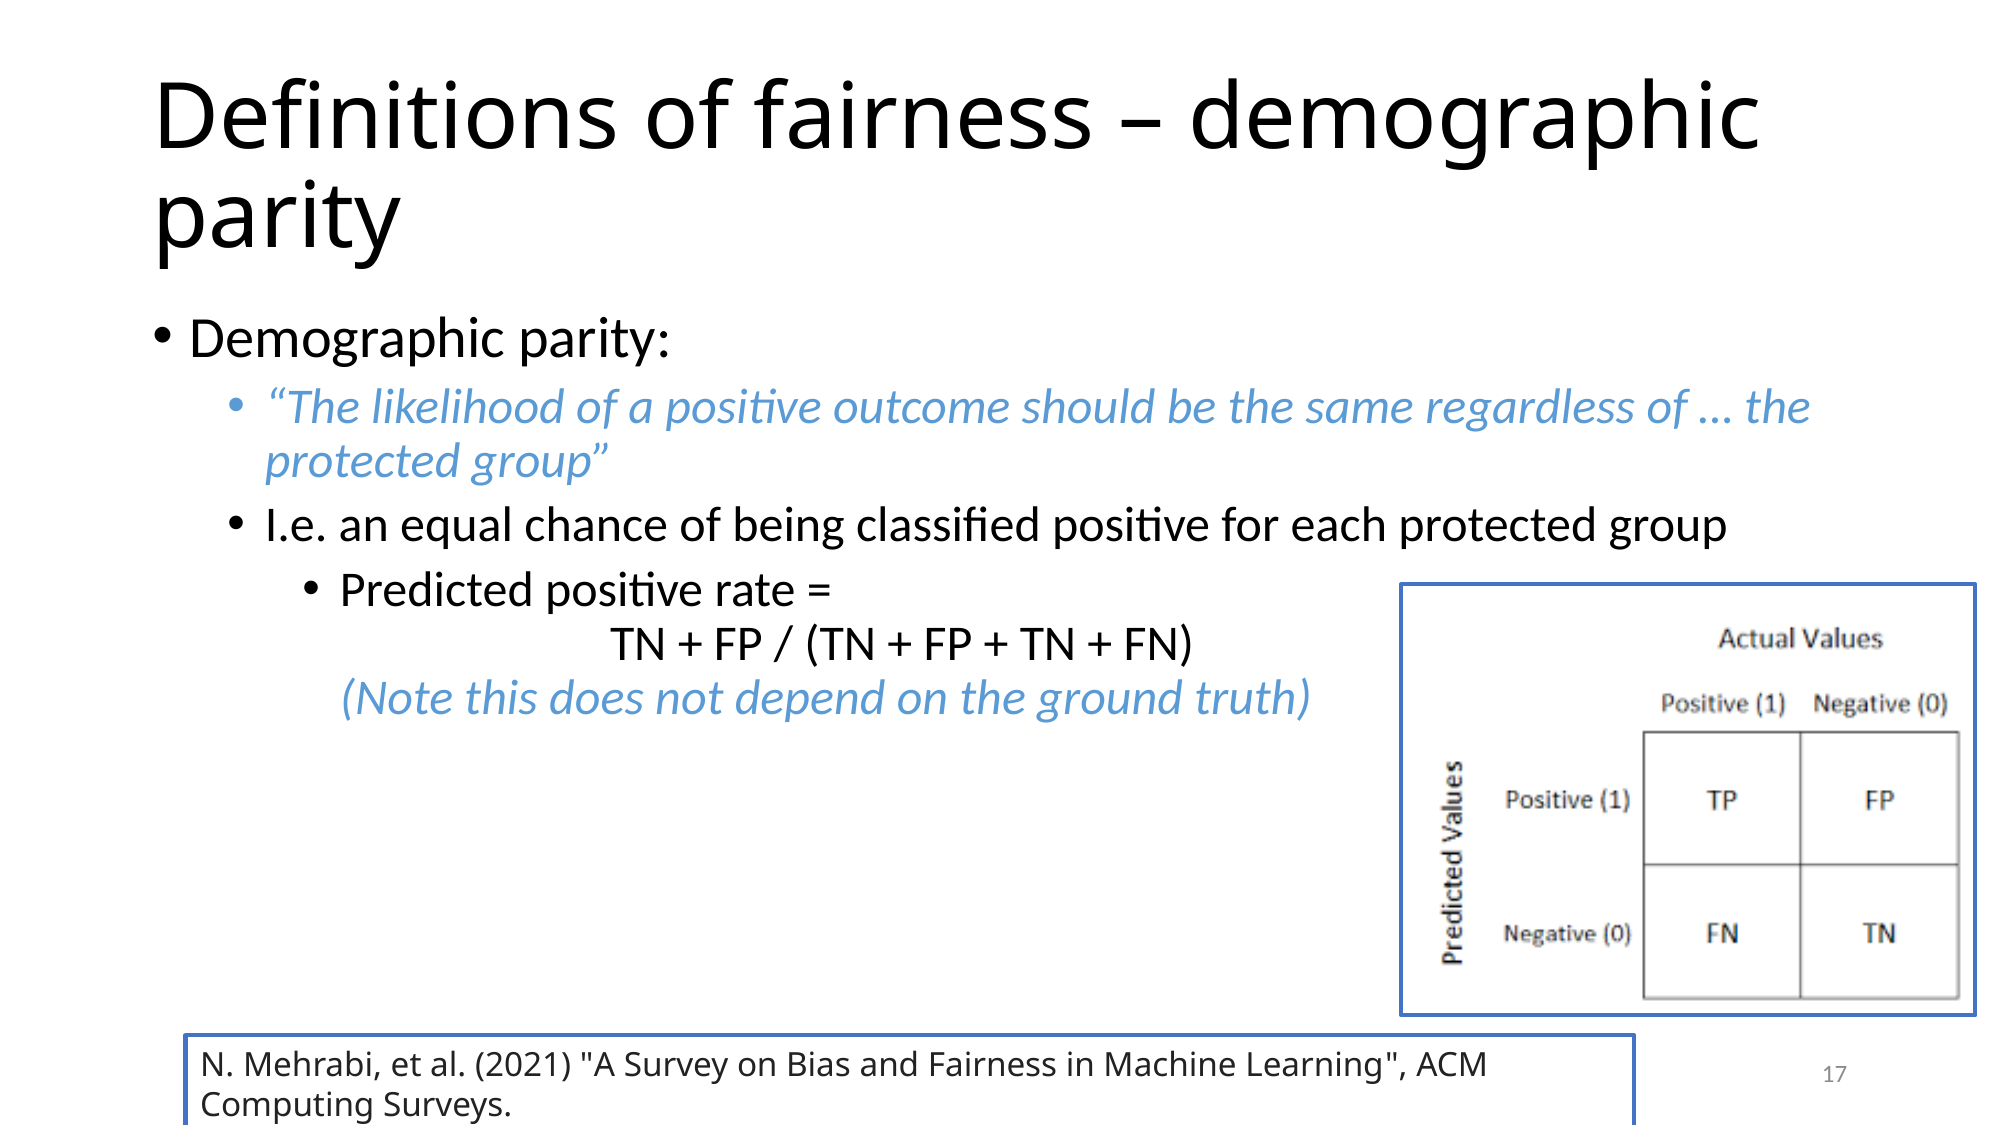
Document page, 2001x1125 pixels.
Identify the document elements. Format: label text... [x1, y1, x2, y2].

slide_number 17 [1635, 1042, 1863, 1103]
title Definitions of fairness – demographic parity [137, 59, 1863, 278]
list Demographic parity: “The likelihood of a positive outcome should be the same regardless of … the protected group” I.e. an equal chance of being classified positive for each protected group Predicted positive rate = TN + FP / (TN + FP + TN + FN) (Note this does not depend on the ground truth) [137, 299, 1863, 1014]
picture [1403, 586, 1974, 1014]
text_box N. Mehrabi, et al. (2021) "A Survey on Bias and Fairness in Machine Learning", ACM Computing Surveys. [185, 1035, 1635, 1125]
